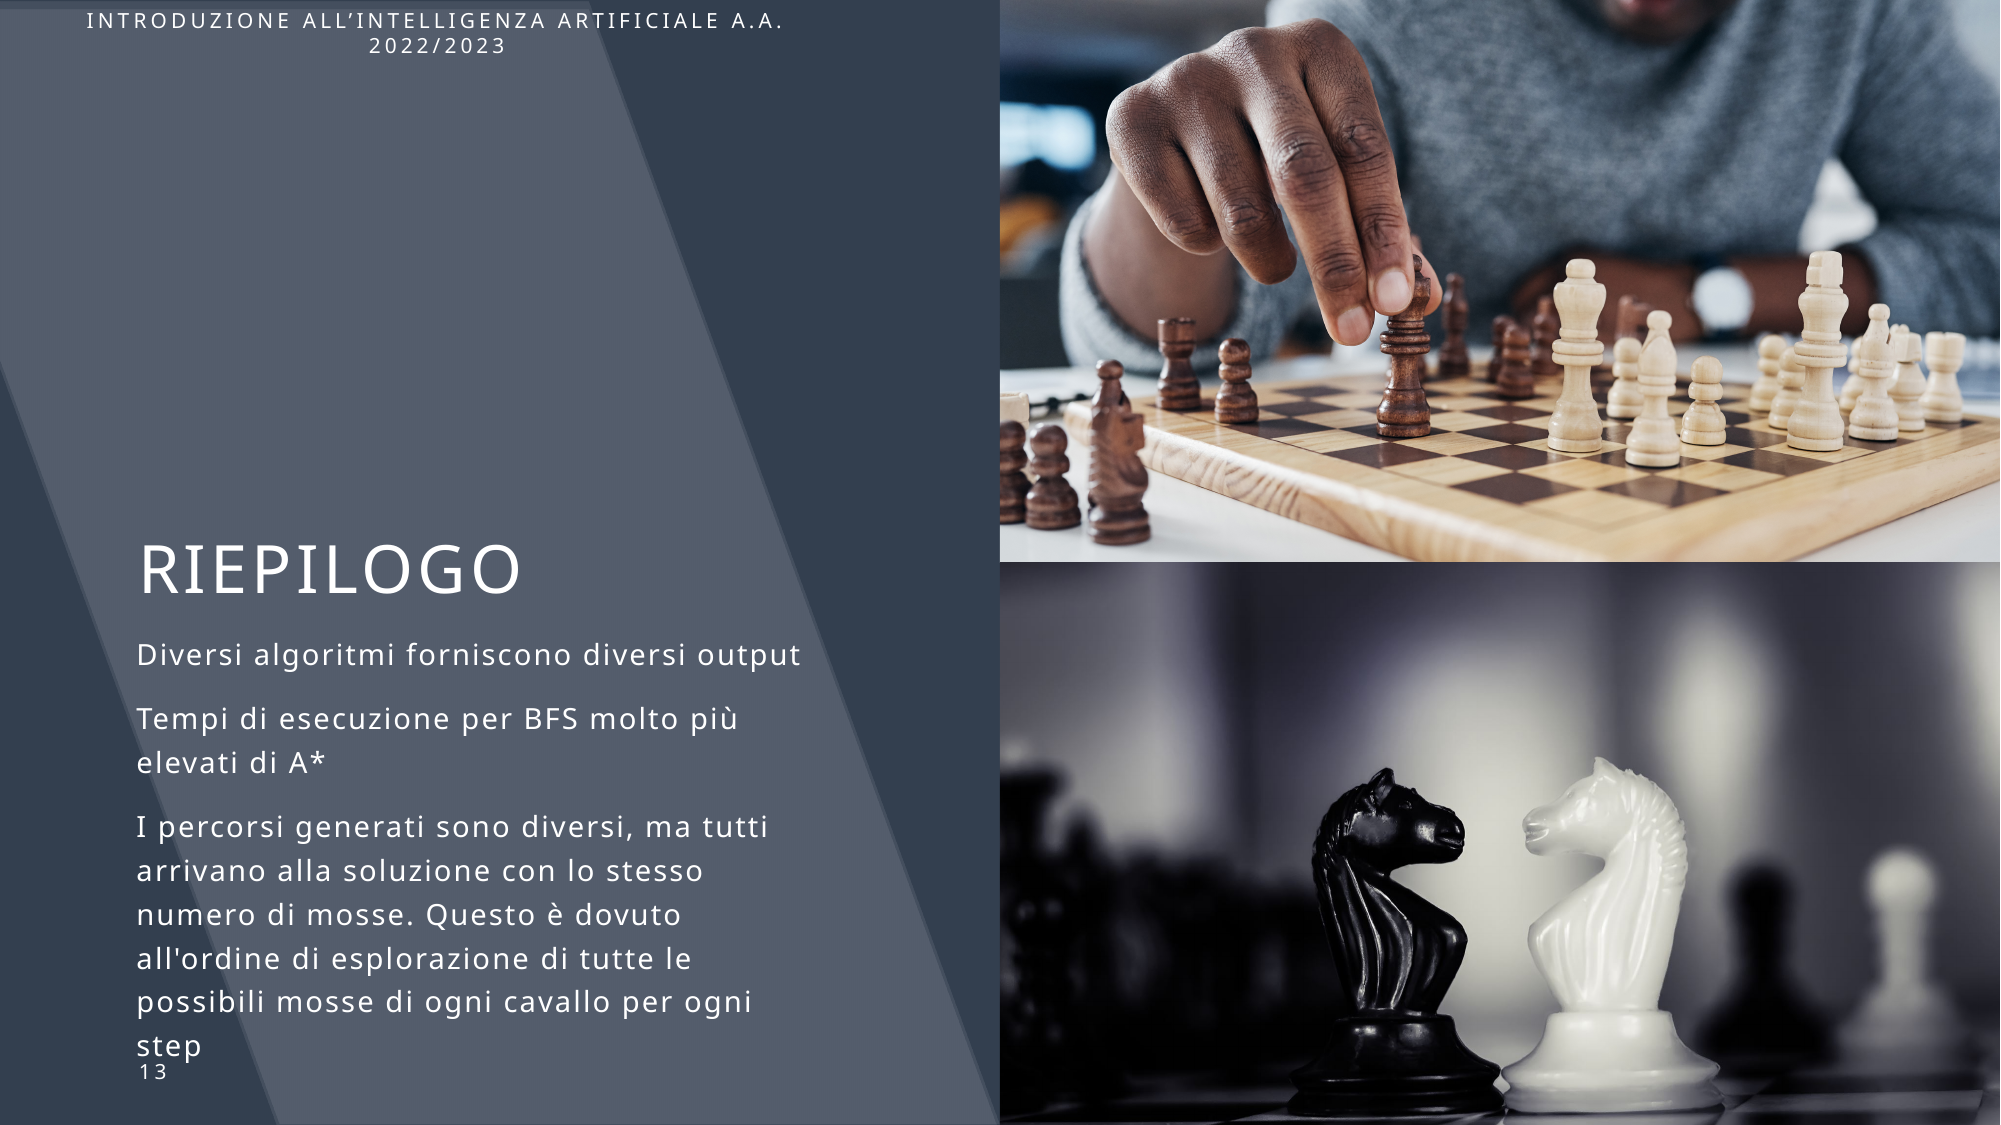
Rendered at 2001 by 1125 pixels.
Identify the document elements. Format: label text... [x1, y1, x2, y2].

picture [0, 0, 2000, 1125]
list Diversi algoritmi forniscono diversi output Tempi di esecuzione per BFS molto più elevati di A* I percorsi generati sono diversi, ma tutti arrivano alla soluzione con lo stesso numero di mosse. Questo è dovuto all'ordine di esplorazione di tutte le possibili mosse di ogni cavallo per ogni step [121, 619, 821, 1103]
text_box Introduzione all’intelligenza artificiale a.a. 2022/2023 [0, 2, 873, 63]
slide_number 13 [123, 1042, 574, 1103]
title Riepilogo [123, 528, 823, 620]
